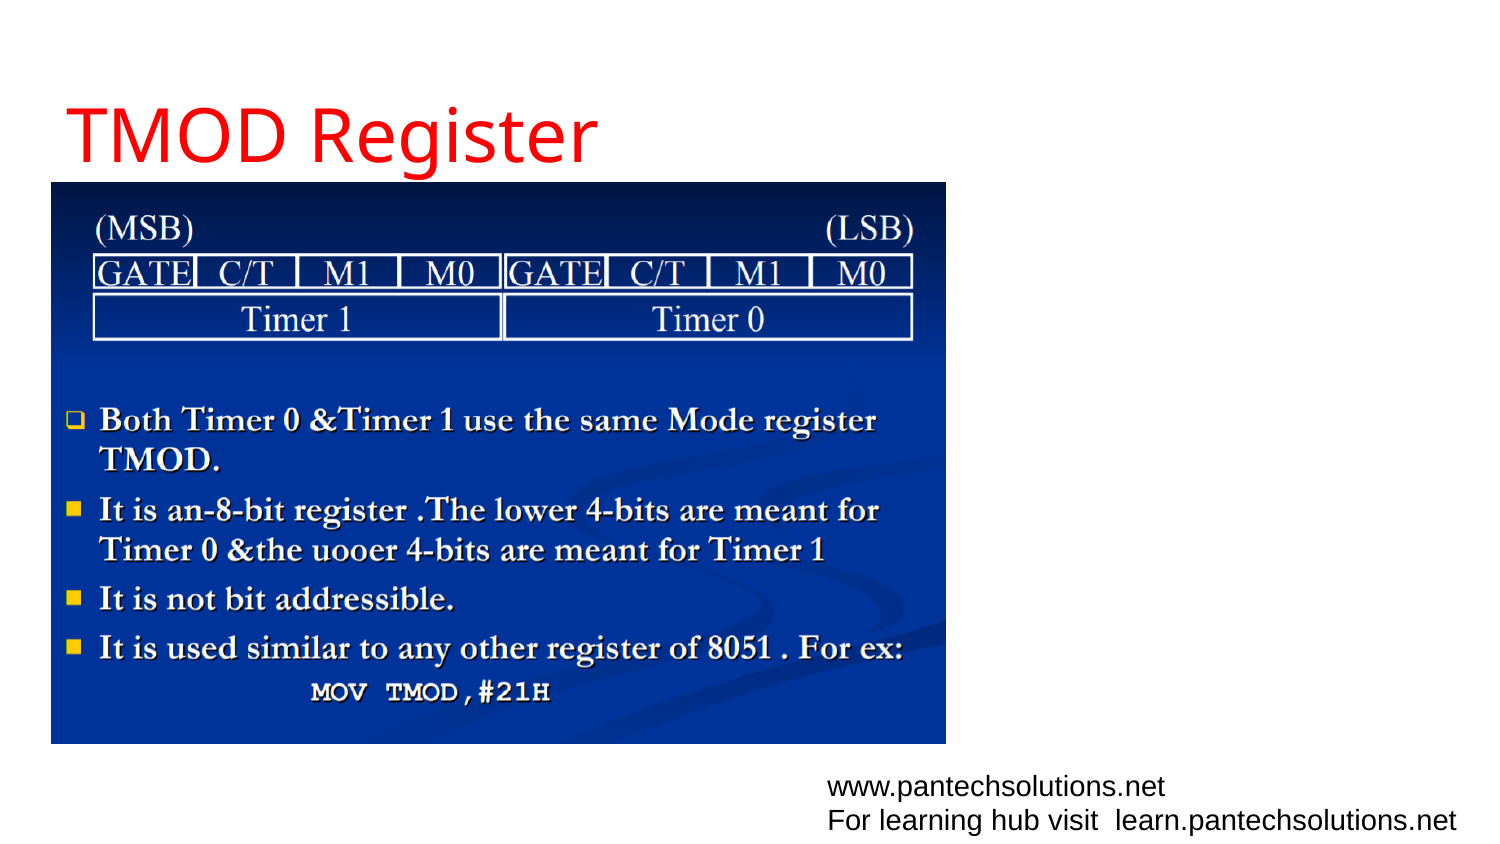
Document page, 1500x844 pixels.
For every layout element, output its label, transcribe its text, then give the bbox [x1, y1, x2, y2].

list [50, 182, 946, 744]
slide_number www.pantechsolutions.net For learning hub visit learn.pantechsolutions.net [812, 759, 1500, 797]
title TMOD Register [51, 72, 1449, 167]
